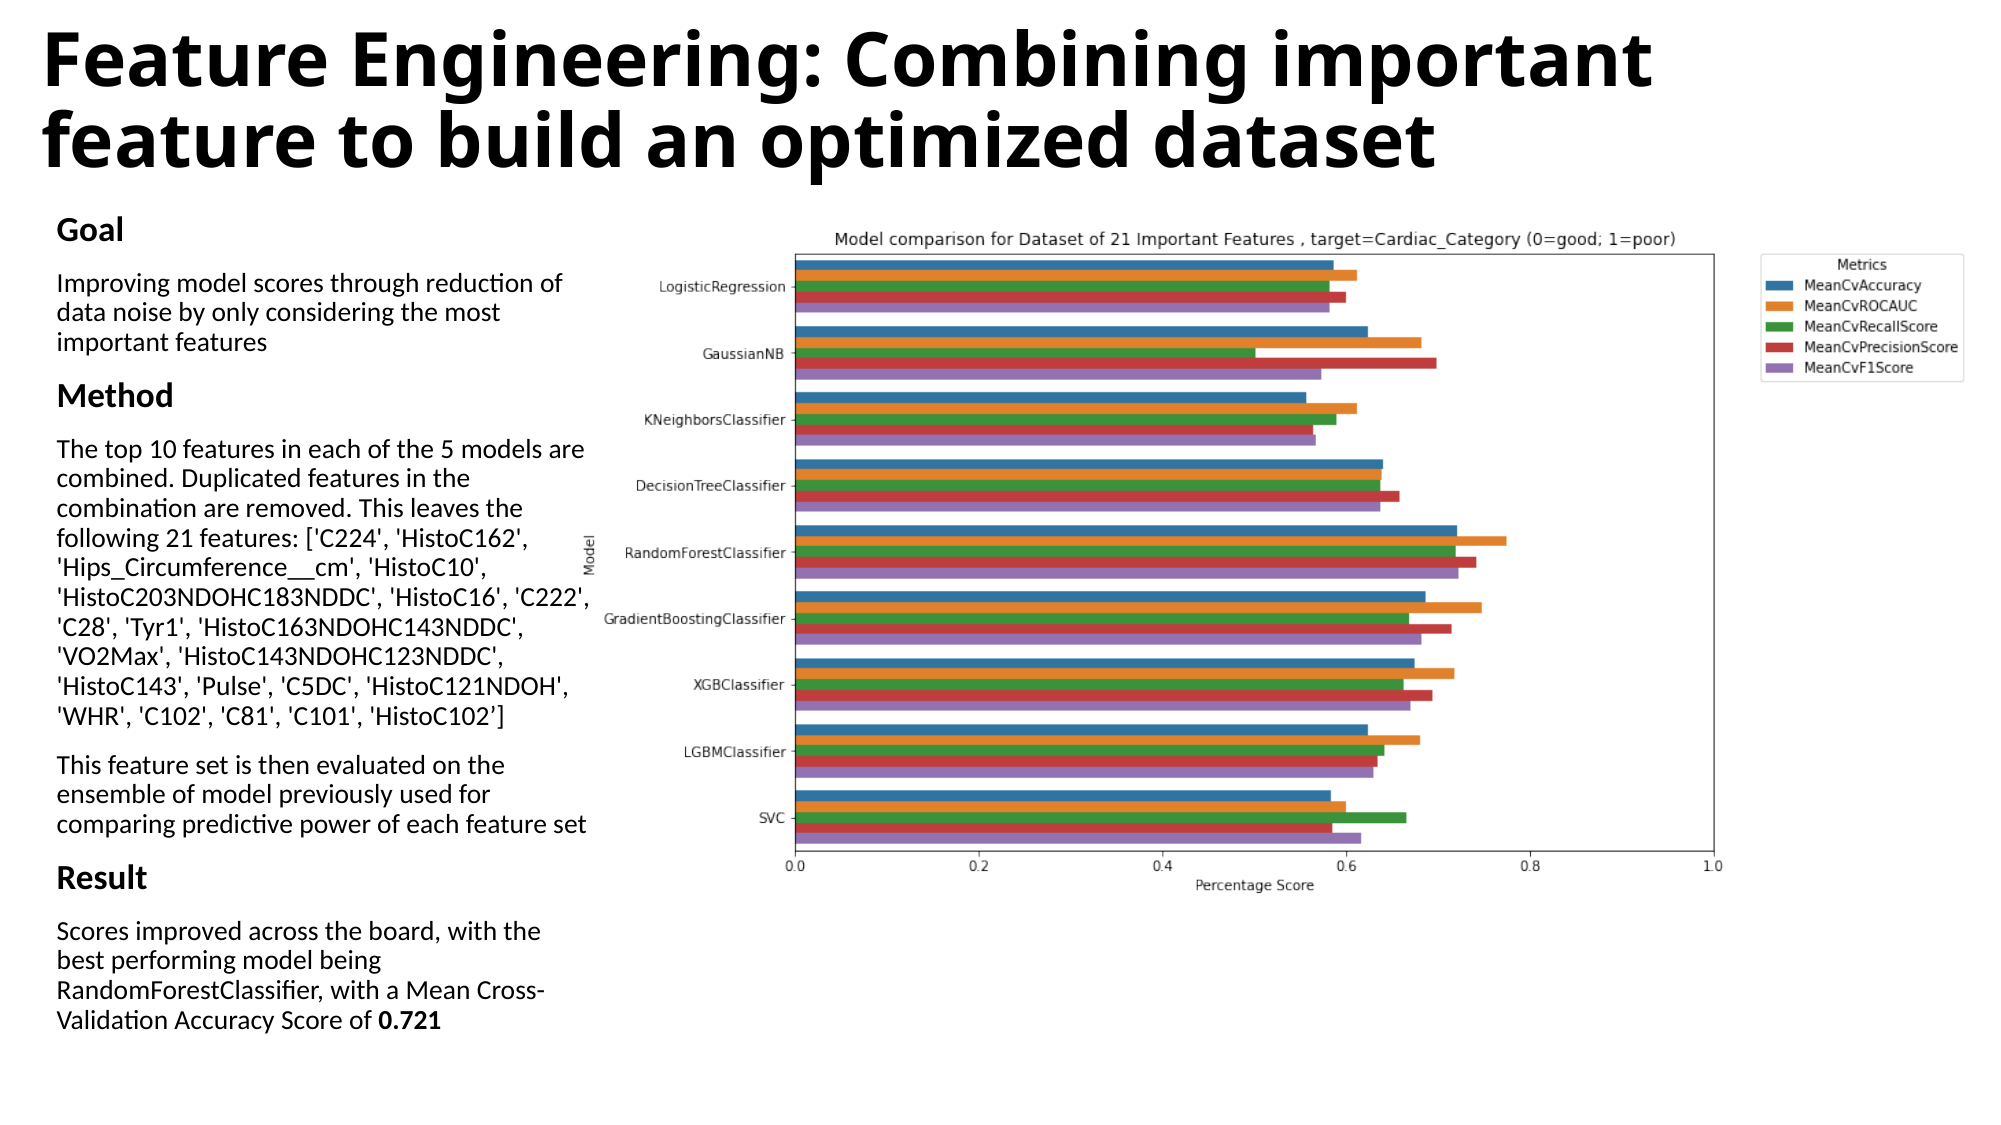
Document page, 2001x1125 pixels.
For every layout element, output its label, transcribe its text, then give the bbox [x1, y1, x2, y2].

picture [574, 222, 1973, 903]
list Goal Improving model scores through reduction of data noise by only considering the most important features Method The top 10 features in each of the 5 models are combined. Duplicated features in the combination are removed. This leaves the following 21 features: ['C224', 'HistoC162', 'Hips_Circumference__cm', 'HistoC10', 'HistoC203NDOHC183NDDC', 'HistoC16', 'C222', 'C28', 'Tyr1', 'HistoC163NDOHC143NDDC', 'VO2Max', 'HistoC143NDOHC123NDDC', 'HistoC143', 'Pulse', 'C5DC', 'HistoC121NDOH', 'WHR', 'C102', 'C81', 'C101', 'HistoC102’] This feature set is then evaluated on the ensemble of model previously used for comparing predictive power of each feature set Result Scores improved across the board, with the best performing model being RandomForestClassifier, with a Mean Cross-Validation Accuracy Score of 0.721 [41, 203, 607, 1087]
text_box Feature Engineering: Combining important feature to build an optimized dataset [26, 0, 1877, 192]
